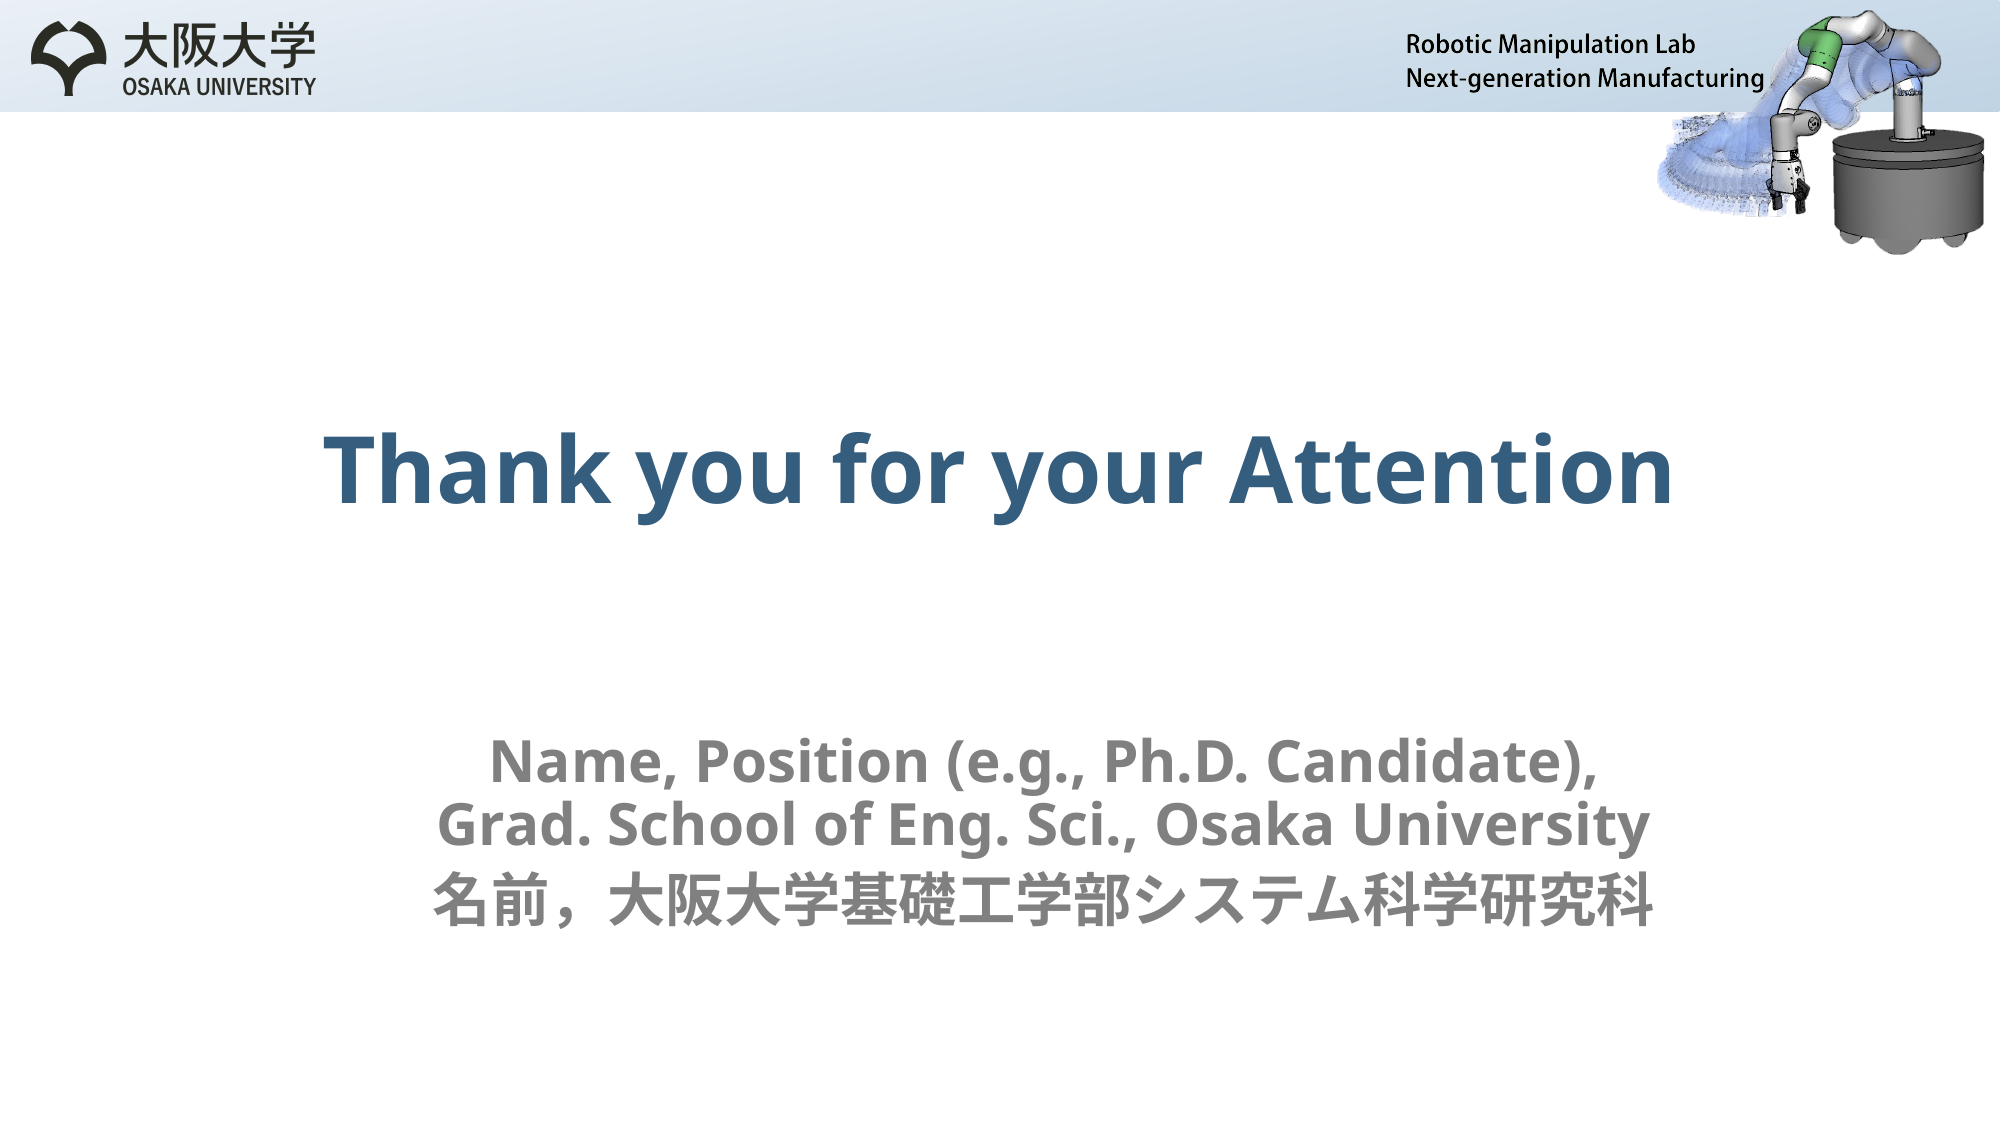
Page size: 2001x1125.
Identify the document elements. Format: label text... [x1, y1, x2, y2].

text_box Thank you for your Attention [301, 370, 1699, 576]
text_box Name, Position (e.g., Ph.D. Candidate), Grad. School of Eng. Sci., Osaka University 名前，大阪大学基礎工学部システム科学研究科 [353, 675, 1734, 992]
picture [1642, 8, 1993, 260]
